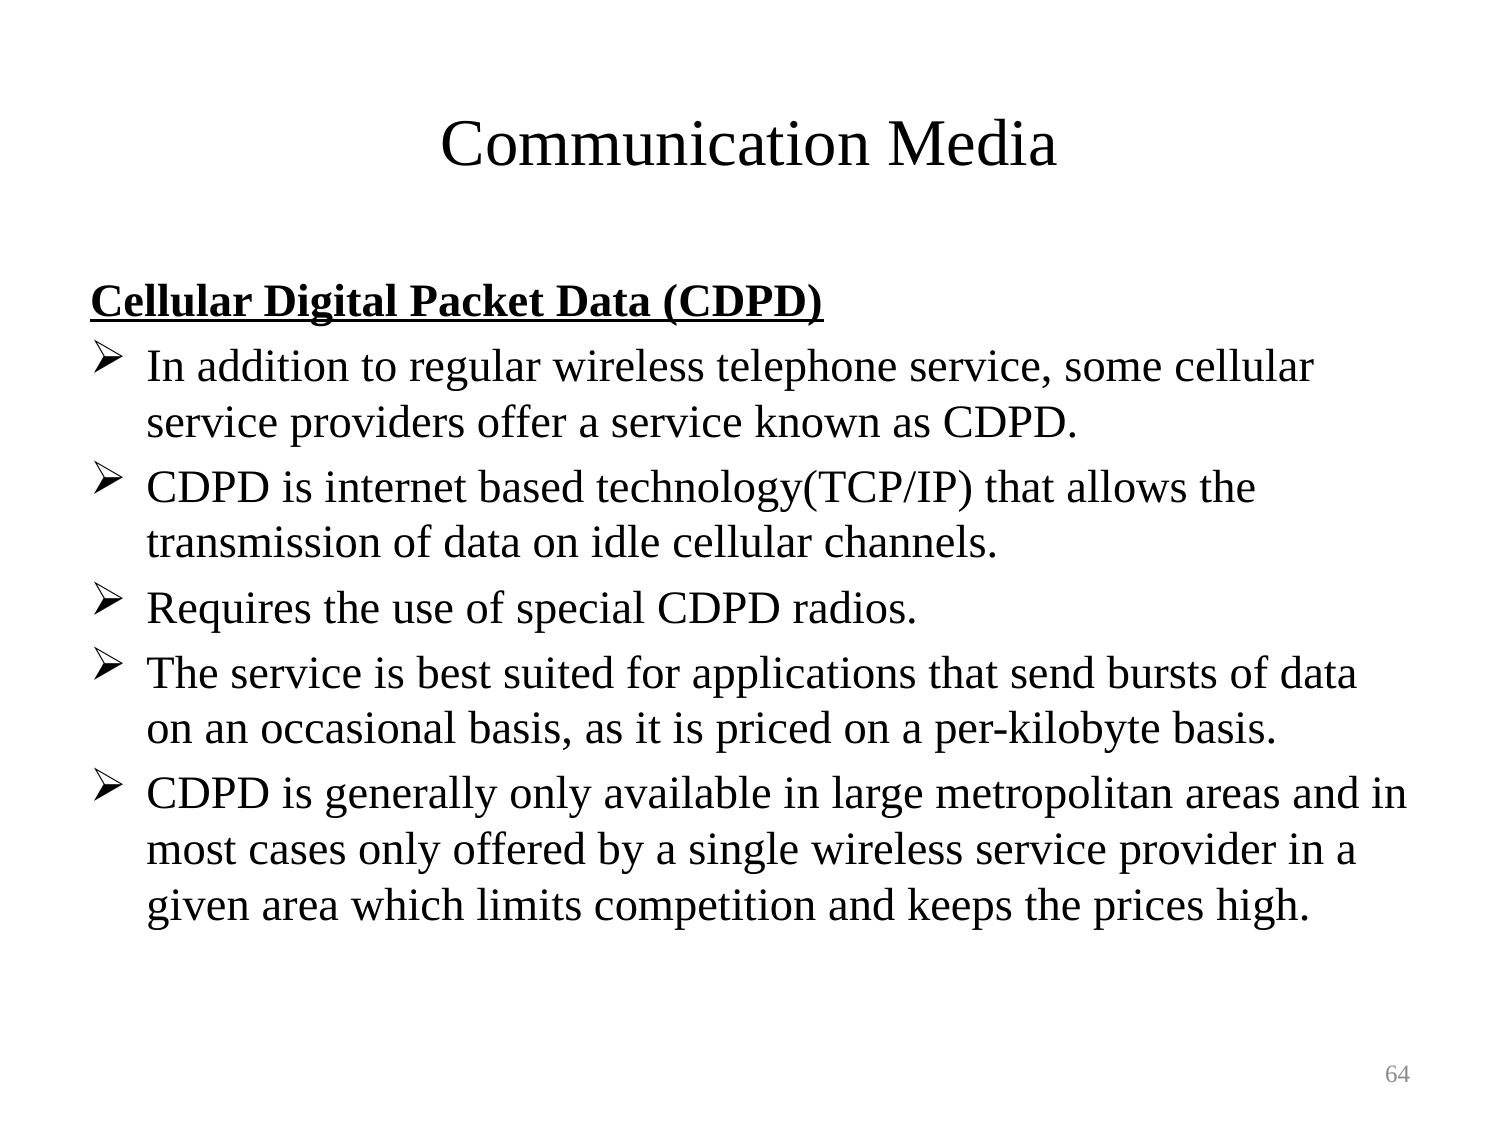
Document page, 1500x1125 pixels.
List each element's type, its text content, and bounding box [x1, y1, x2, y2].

list Cellular Digital Packet Data (CDPD) In addition to regular wireless telephone service, some cellular service providers offer a service known as CDPD. CDPD is internet based technology(TCP/IP) that allows the transmission of data on idle cellular channels. Requires the use of special CDPD radios. The service is best suited for applications that send bursts of data on an occasional basis, as it is priced on a per-kilobyte basis. CDPD is generally only available in large metropolitan areas and in most cases only offered by a single wireless service provider in a given area which limits competition and keeps the prices high. [75, 262, 1425, 1005]
slide_number 64 [1074, 1042, 1425, 1103]
title Communication Media [75, 45, 1425, 233]
